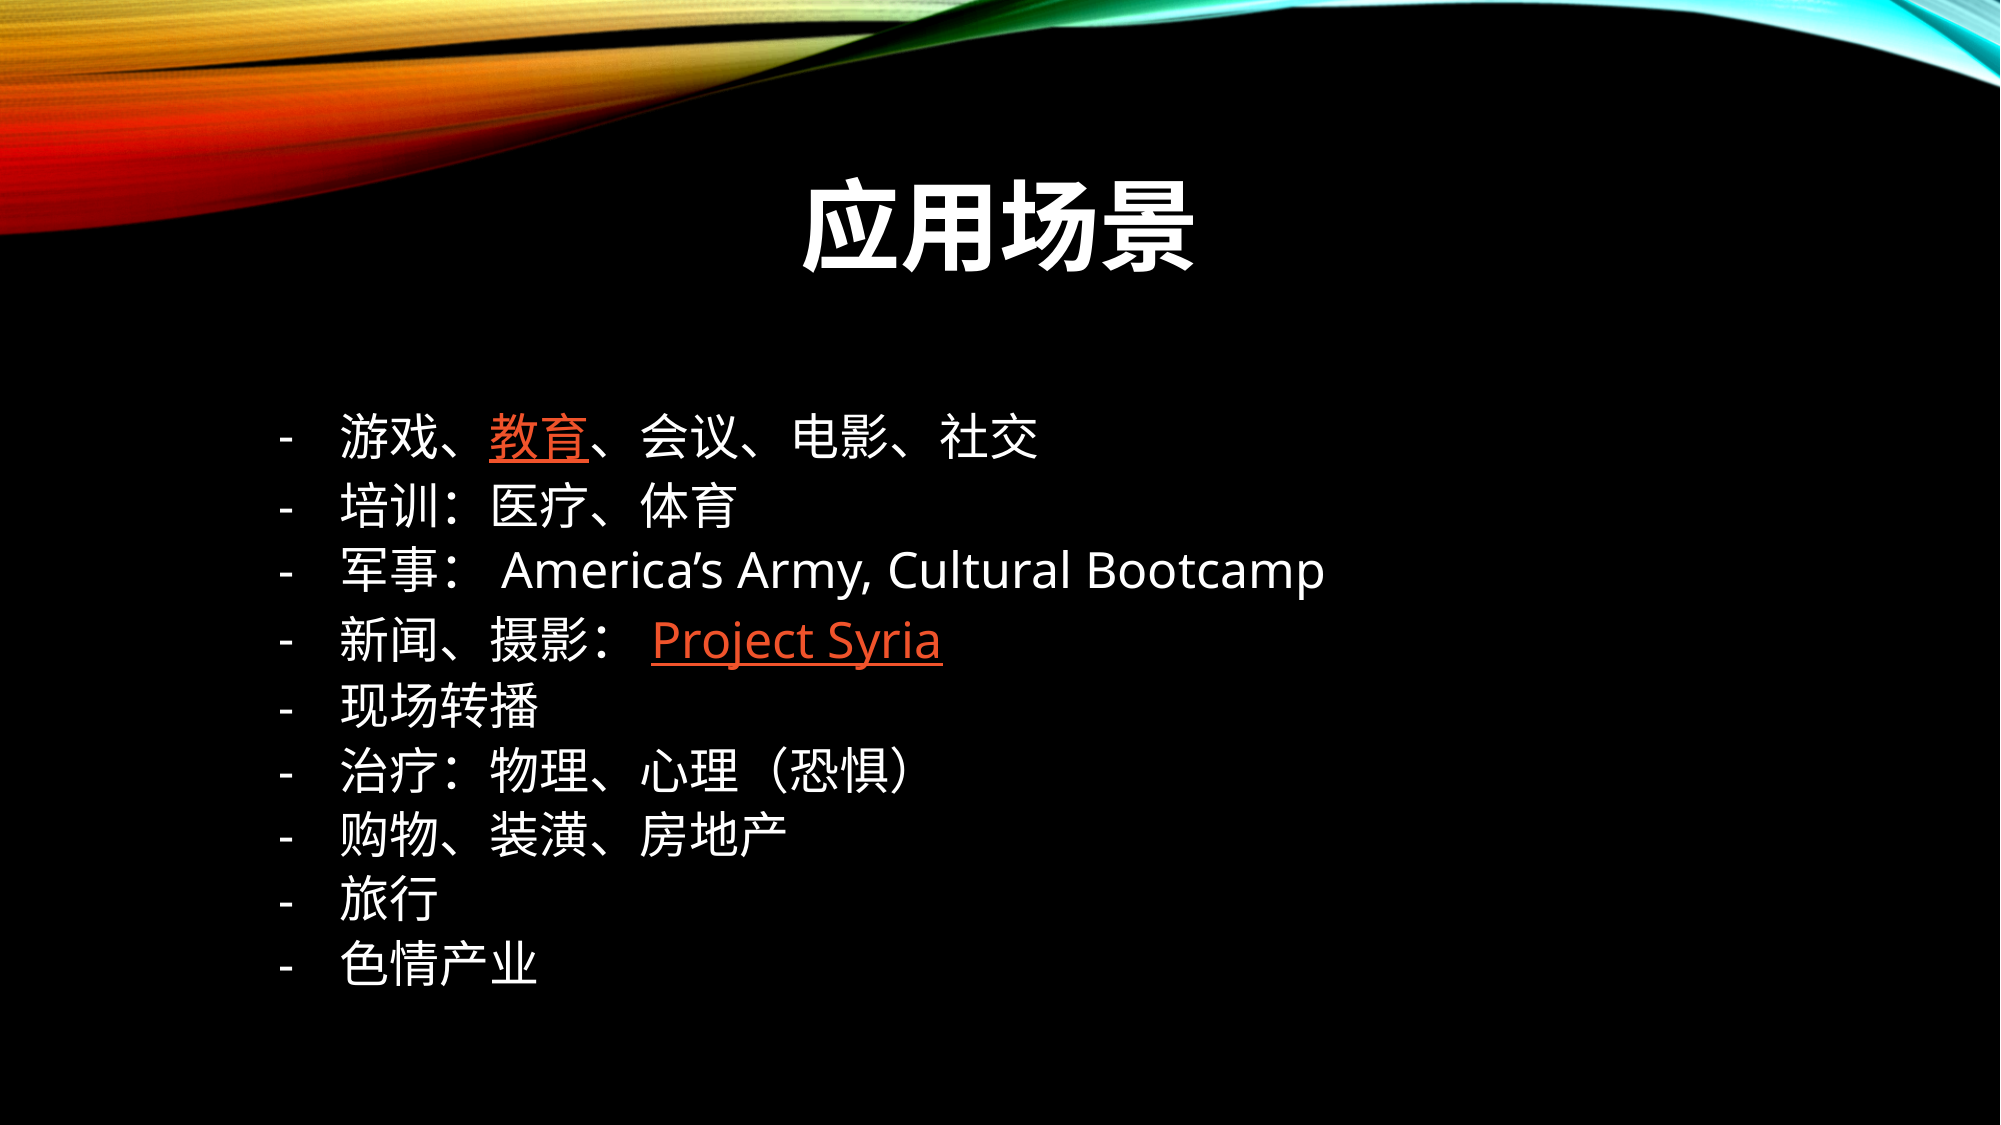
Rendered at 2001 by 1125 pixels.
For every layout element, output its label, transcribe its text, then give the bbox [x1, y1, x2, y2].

list 游戏、教育、会议、电影、社交 培训：医疗、体育 军事：America’s Army, Cultural Bootcamp 新闻、摄影：Project Syria 现场转播 治疗：物理、心理（恐惧） 购物、装潢、房地产 旅行 色情产业 [188, 297, 1888, 1050]
title 应用场景 [112, 125, 1888, 338]
picture [0, 0, 2000, 237]
